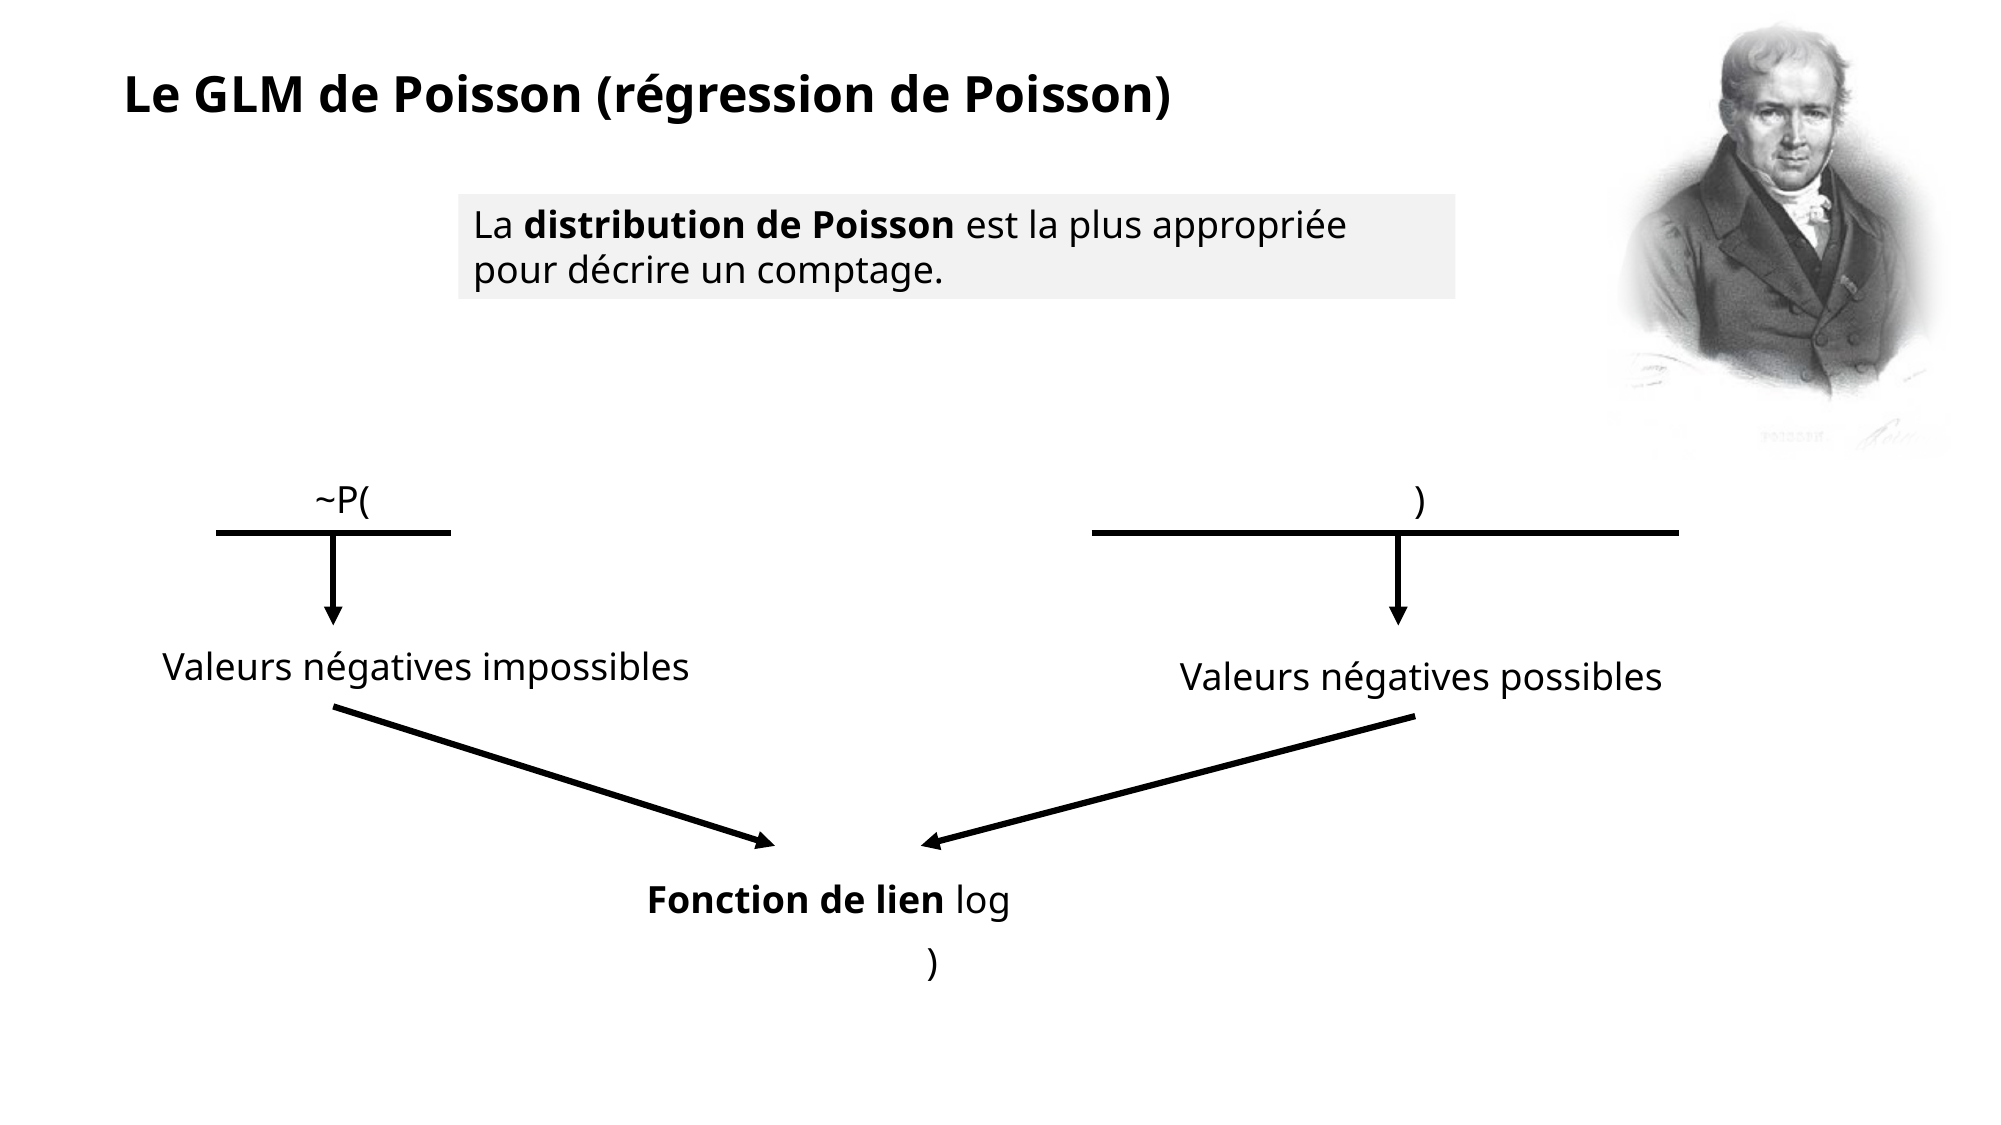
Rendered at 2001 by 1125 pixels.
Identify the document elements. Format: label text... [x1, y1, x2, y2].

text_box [333, 706, 775, 846]
text_box Valeurs négatives impossibles [147, 635, 755, 696]
text_box Le GLM de Poisson (régression de Poisson) [108, 55, 1607, 130]
text_box Fonction de lien log [631, 868, 1239, 928]
picture [1607, 0, 1952, 461]
text_box Valeurs négatives possibles [1165, 645, 1773, 706]
text_box La distribution de Poisson est la plus appropriée pour décrire un comptage. [458, 194, 1456, 299]
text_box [920, 716, 1416, 846]
